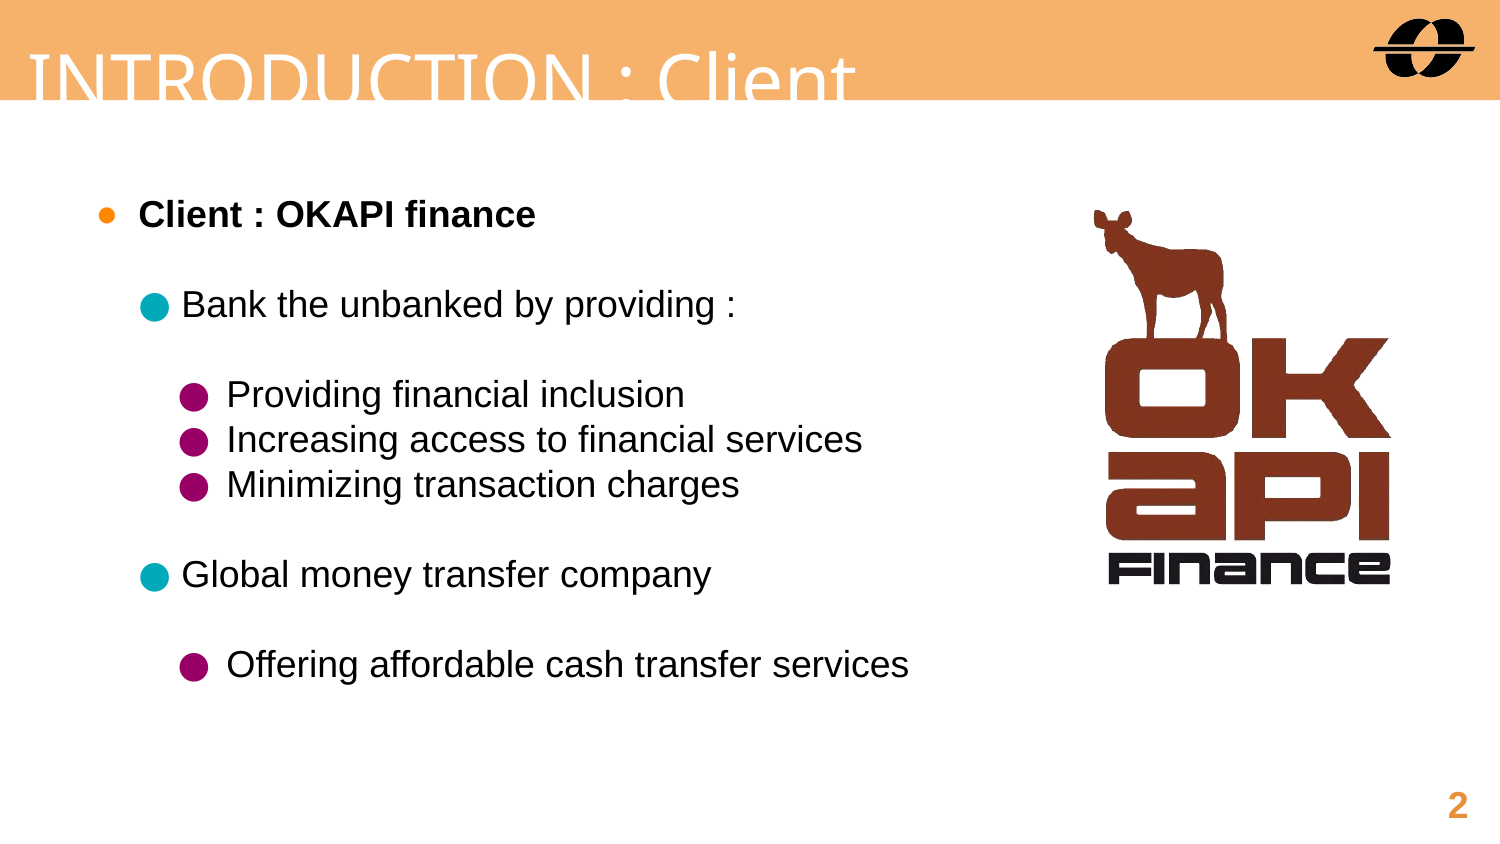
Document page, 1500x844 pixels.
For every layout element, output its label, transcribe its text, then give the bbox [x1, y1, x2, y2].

text_box [0, 0, 1500, 101]
text_box INTRODUCTION : Client [12, 18, 1123, 133]
text_box 2 [1432, 766, 1500, 827]
text_box Client : OKAPI finance Bank the unbanked by providing : Providing financial inclusion Increasing access to financial services Minimizing transaction charges Global money transfer company Offering affordable cash transfer services [78, 132, 1477, 802]
picture [1048, 194, 1453, 599]
picture [1370, 17, 1477, 79]
